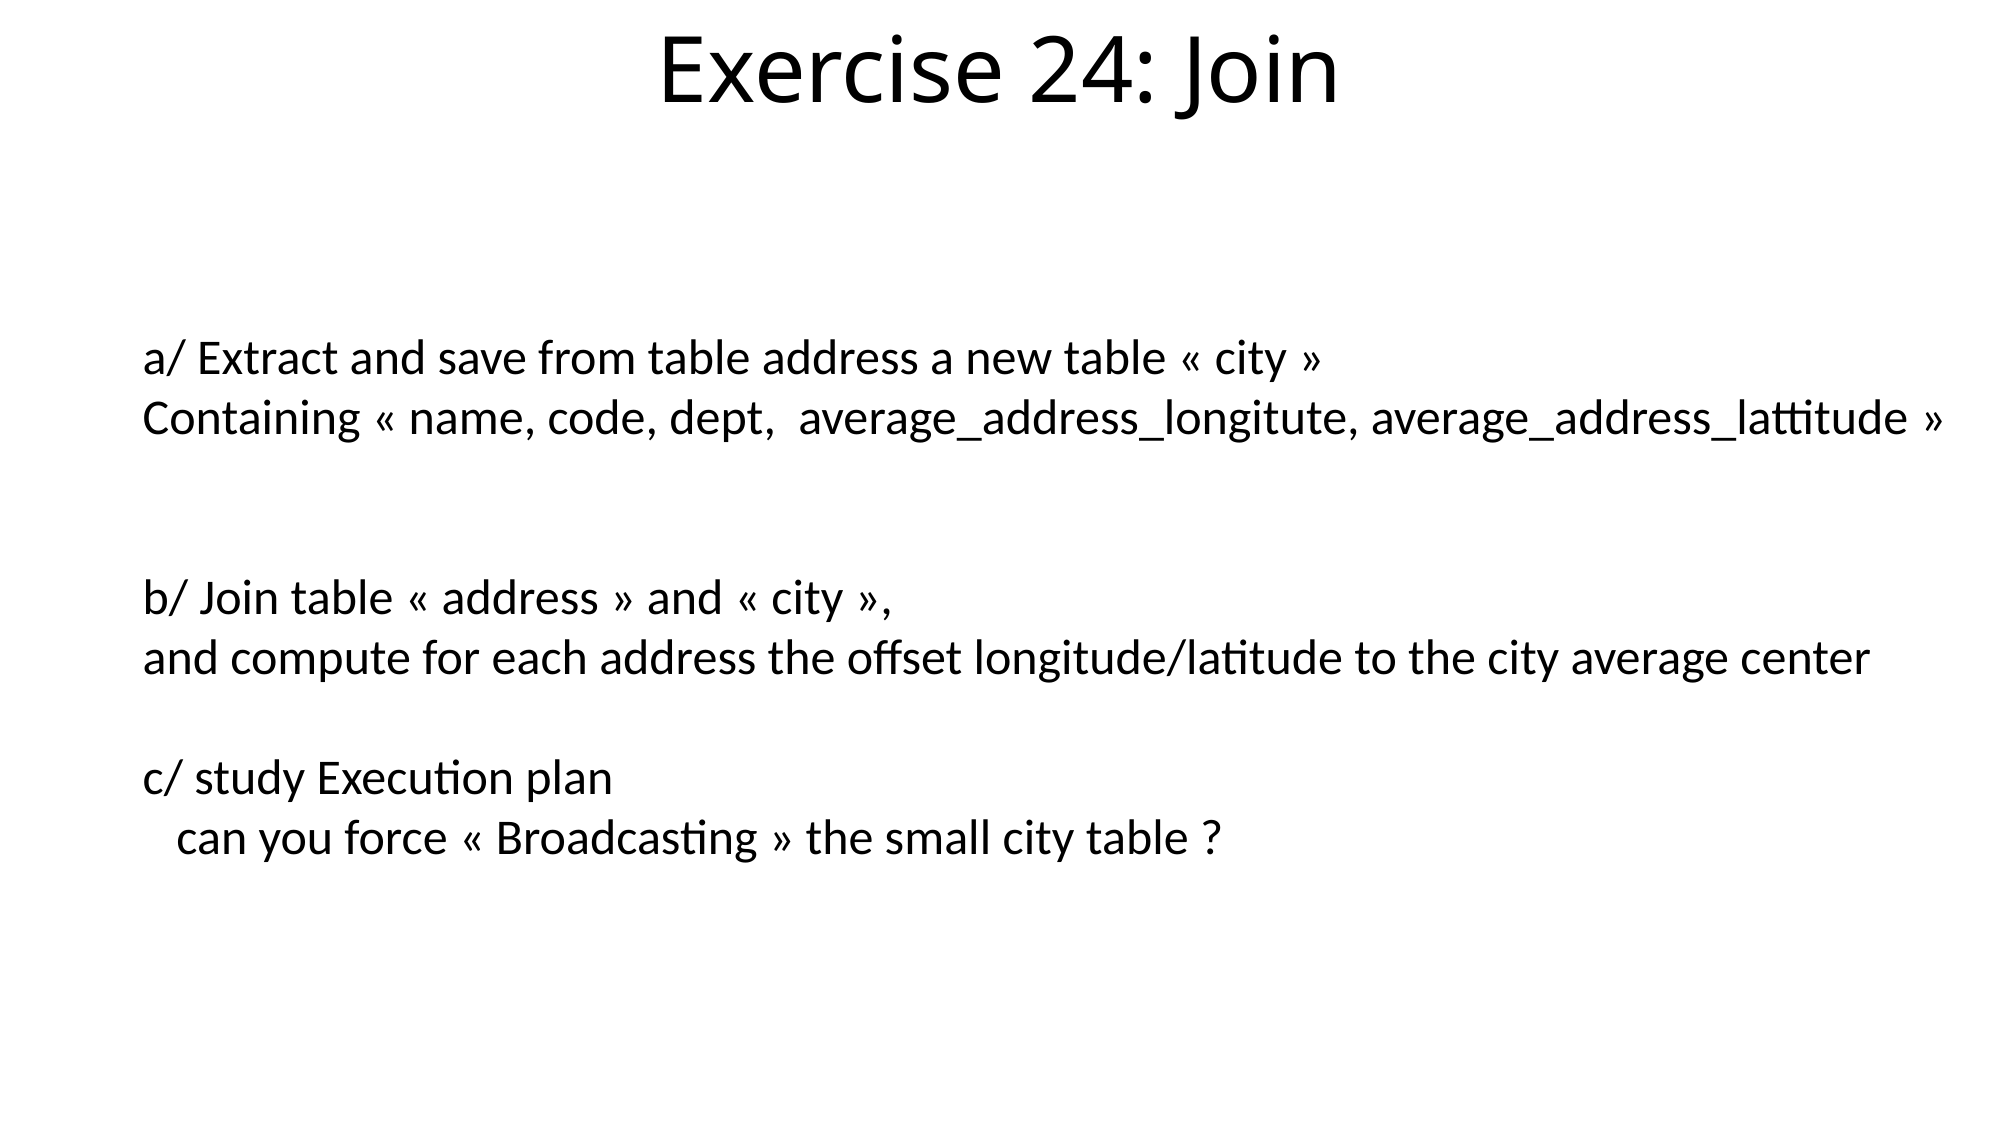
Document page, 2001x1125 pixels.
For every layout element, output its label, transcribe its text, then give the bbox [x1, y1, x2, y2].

title Exercise 24: Join [137, 0, 1863, 147]
text_box a/ Extract and save from table address a new table « city » Containing « name, code, dept, average_address_longitute, average_address_lattitude » b/ Join table « address » and « city », and compute for each address the offset longitude/latitude to the city average center c/ study Execution plan can you force « Broadcasting » the small city table ? [127, 317, 1961, 872]
